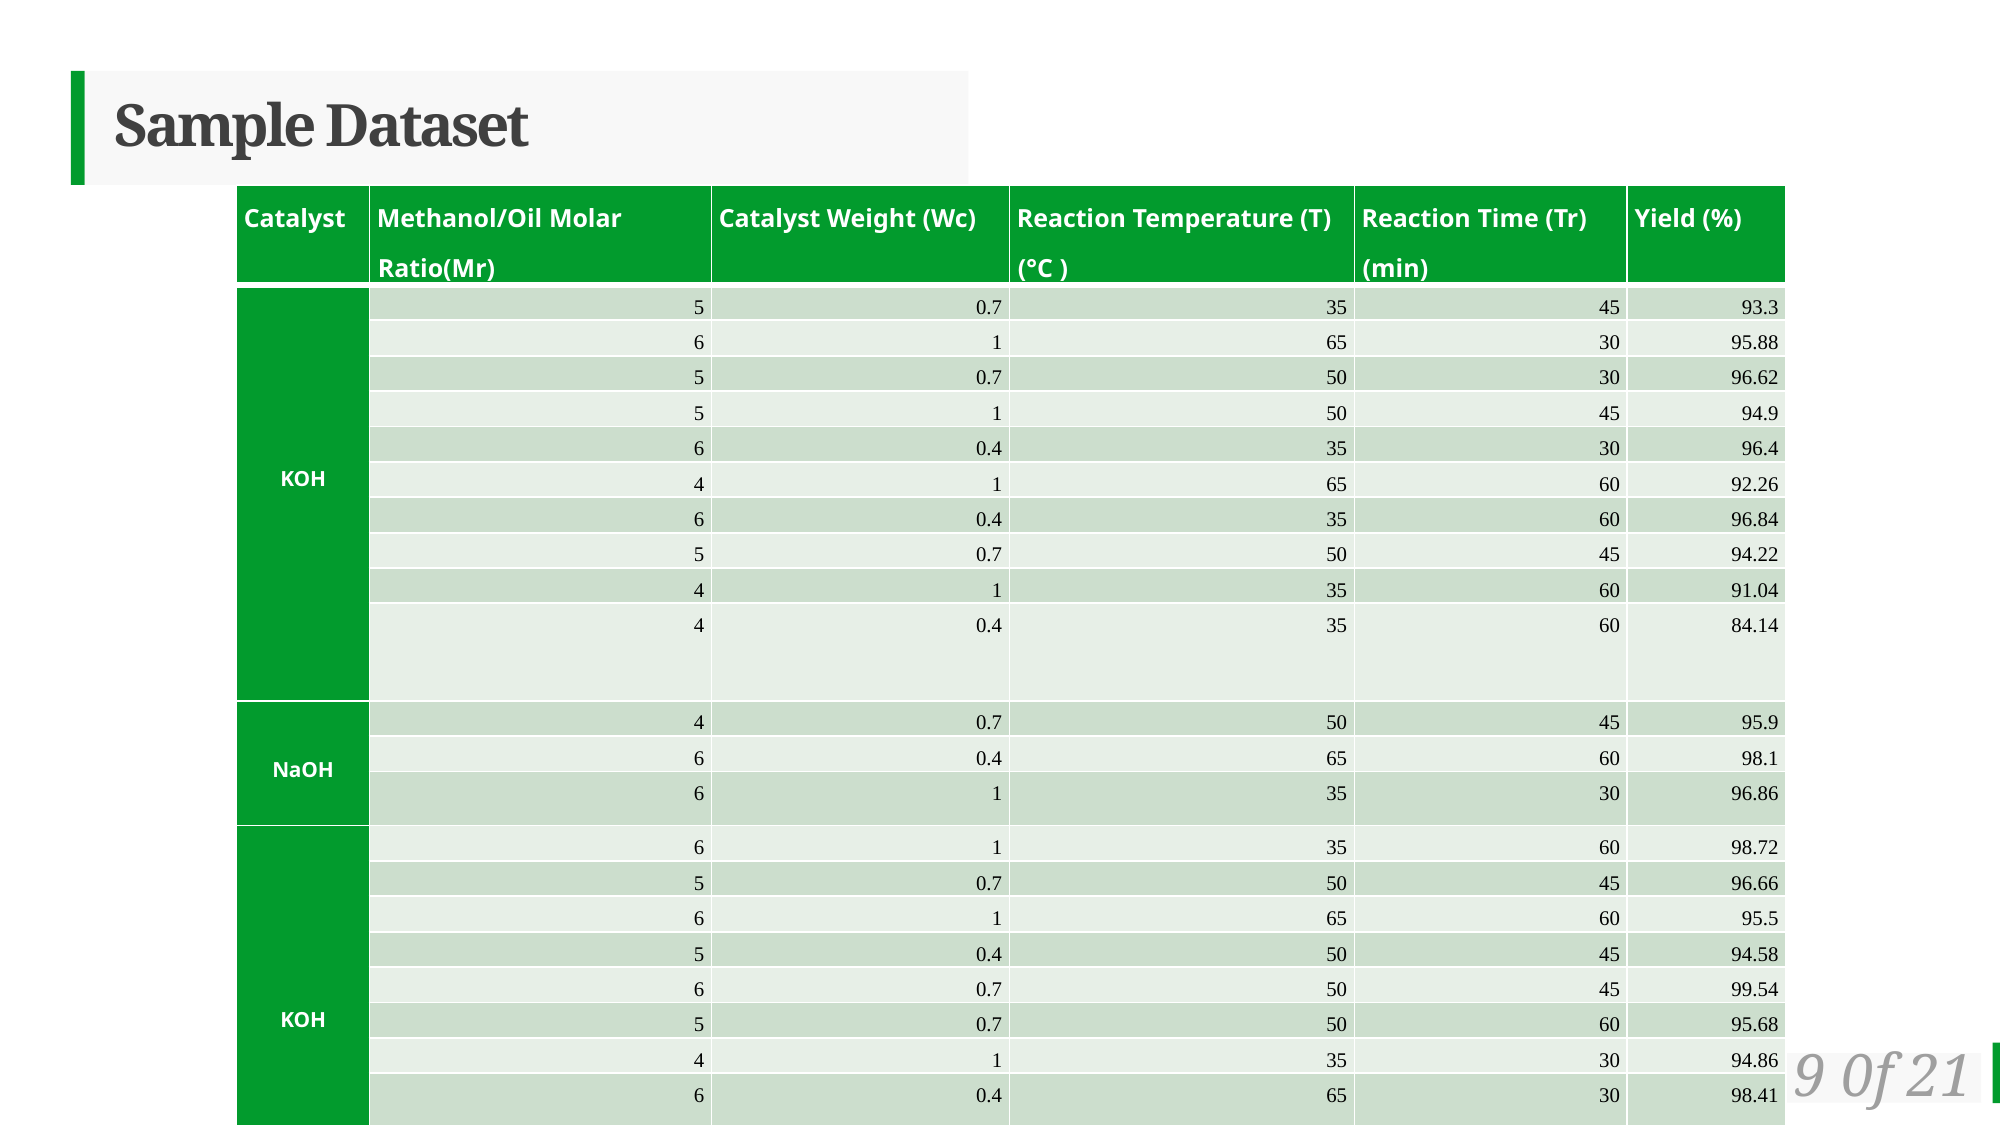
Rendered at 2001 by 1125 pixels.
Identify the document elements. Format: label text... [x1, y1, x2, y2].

table_cell 96.62 [1628, 357, 1785, 390]
table_cell 0.4 [712, 427, 1009, 461]
table_cell 45 [1355, 392, 1626, 426]
title Sample Dataset [84, 70, 969, 185]
table_cell 94.58 [1628, 933, 1785, 966]
table_header Catalyst Weight (Wc) [712, 186, 1009, 282]
table_cell 5 [370, 392, 711, 426]
table_cell 1 [712, 321, 1009, 355]
table_cell 45 [1355, 534, 1626, 567]
table_cell 35 [1010, 1039, 1354, 1072]
table_cell NaOH [237, 702, 369, 825]
table_cell 93.3 [1628, 288, 1785, 319]
table_cell 5 [370, 534, 711, 567]
table_cell 0.7 [712, 357, 1009, 390]
table_cell 35 [1010, 569, 1354, 602]
table_cell 94.22 [1628, 534, 1785, 567]
table_cell 60 [1355, 569, 1626, 602]
table_cell 45 [1355, 968, 1626, 1002]
table_cell 4 [370, 463, 711, 496]
table_cell 50 [1010, 357, 1354, 390]
table_cell 30 [1355, 1039, 1626, 1072]
table_cell 96.66 [1628, 862, 1785, 895]
table_cell 65 [1010, 737, 1354, 771]
table_cell 0.4 [712, 498, 1009, 532]
table_cell 0.7 [712, 862, 1009, 895]
table_cell 4 [370, 604, 711, 700]
table_cell 0.4 [712, 737, 1009, 771]
table_cell 98.41 [1628, 1074, 1785, 1125]
table_cell 60 [1355, 1003, 1626, 1037]
table_cell 60 [1355, 897, 1626, 931]
table_cell 1 [712, 569, 1009, 602]
table_cell 35 [1010, 498, 1354, 532]
table_cell 6 [370, 826, 711, 860]
table_cell 95.5 [1628, 897, 1785, 931]
table_cell 60 [1355, 463, 1626, 496]
table_cell 5 [370, 1003, 711, 1037]
table_header Yield (%) [1628, 186, 1785, 282]
table_cell 6 [370, 1074, 711, 1125]
table_cell 6 [370, 968, 711, 1002]
table_cell 50 [1010, 392, 1354, 426]
table_cell 1 [712, 392, 1009, 426]
table_cell 50 [1010, 534, 1354, 567]
table_cell 30 [1355, 321, 1626, 355]
table_cell 96.4 [1628, 427, 1785, 461]
table_cell 30 [1355, 772, 1626, 825]
table_cell 35 [1010, 288, 1354, 319]
table_cell 96.86 [1628, 772, 1785, 825]
table_cell 0.7 [712, 288, 1009, 319]
table_cell 35 [1010, 772, 1354, 825]
table_cell 35 [1010, 604, 1354, 700]
table_header Reaction Time (Tr) (min) [1355, 186, 1626, 282]
table_cell 50 [1010, 968, 1354, 1002]
table_cell 50 [1010, 933, 1354, 966]
table_cell 65 [1010, 321, 1354, 355]
table_cell 1 [712, 772, 1009, 825]
table_cell 98.72 [1628, 826, 1785, 860]
table_cell 96.84 [1628, 498, 1785, 532]
table_cell 6 [370, 897, 711, 931]
table_cell 1 [712, 1039, 1009, 1072]
table_cell 4 [370, 569, 711, 602]
table_cell 98.1 [1628, 737, 1785, 771]
table_cell 65 [1010, 897, 1354, 931]
table_cell 5 [370, 357, 711, 390]
table_cell 45 [1355, 862, 1626, 895]
table_cell 6 [370, 737, 711, 771]
table_cell 0.7 [712, 534, 1009, 567]
table_cell 6 [370, 427, 711, 461]
table_cell 1 [712, 897, 1009, 931]
slide_number 9 0f 21 [1787, 1053, 1982, 1103]
table_cell 95.88 [1628, 321, 1785, 355]
table_cell 30 [1355, 1074, 1626, 1125]
table_cell 4 [370, 1039, 711, 1072]
table_cell 92.26 [1628, 463, 1785, 496]
table_cell 50 [1010, 1003, 1354, 1037]
table_cell 99.54 [1628, 968, 1785, 1002]
table_cell 45 [1355, 702, 1626, 735]
table_header Reaction Temperature (T)(°C ) [1010, 186, 1354, 282]
table_cell 91.04 [1628, 569, 1785, 602]
table_cell 5 [370, 933, 711, 966]
table_cell 45 [1355, 933, 1626, 966]
table_cell 60 [1355, 604, 1626, 700]
table_cell 95.9 [1628, 702, 1785, 735]
table_header Methanol/Oil Molar Ratio(Mr) [370, 186, 711, 282]
table_cell 35 [1010, 826, 1354, 860]
table_cell 35 [1010, 427, 1354, 461]
table_cell 45 [1355, 288, 1626, 319]
table_cell KOH [237, 826, 369, 1125]
table_cell 65 [1010, 1074, 1354, 1125]
table_cell 6 [370, 498, 711, 532]
table_cell 94.9 [1628, 392, 1785, 426]
table_cell 6 [370, 772, 711, 825]
table_cell 4 [370, 702, 711, 735]
table_cell 65 [1010, 463, 1354, 496]
table_cell KOH [237, 288, 369, 700]
table_cell 0.7 [712, 1003, 1009, 1037]
table_cell 94.86 [1628, 1039, 1785, 1072]
table_cell 6 [370, 321, 711, 355]
table_cell 0.4 [712, 1074, 1009, 1125]
table_cell 1 [712, 826, 1009, 860]
table_cell 0.7 [712, 968, 1009, 1002]
table_cell 60 [1355, 737, 1626, 771]
table_cell 30 [1355, 357, 1626, 390]
table_cell 5 [370, 862, 711, 895]
table_cell 84.14 [1628, 604, 1785, 700]
table_cell 60 [1355, 826, 1626, 860]
table_cell 0.7 [712, 702, 1009, 735]
table_cell 50 [1010, 862, 1354, 895]
table_cell 50 [1010, 702, 1354, 735]
table_cell 60 [1355, 498, 1626, 532]
table_header Catalyst [237, 186, 369, 282]
table_cell 1 [712, 463, 1009, 496]
table_cell 0.4 [712, 604, 1009, 700]
table_cell 95.68 [1628, 1003, 1785, 1037]
table_cell 5 [370, 288, 711, 319]
table_cell 30 [1355, 427, 1626, 461]
table_cell 0.4 [712, 933, 1009, 966]
